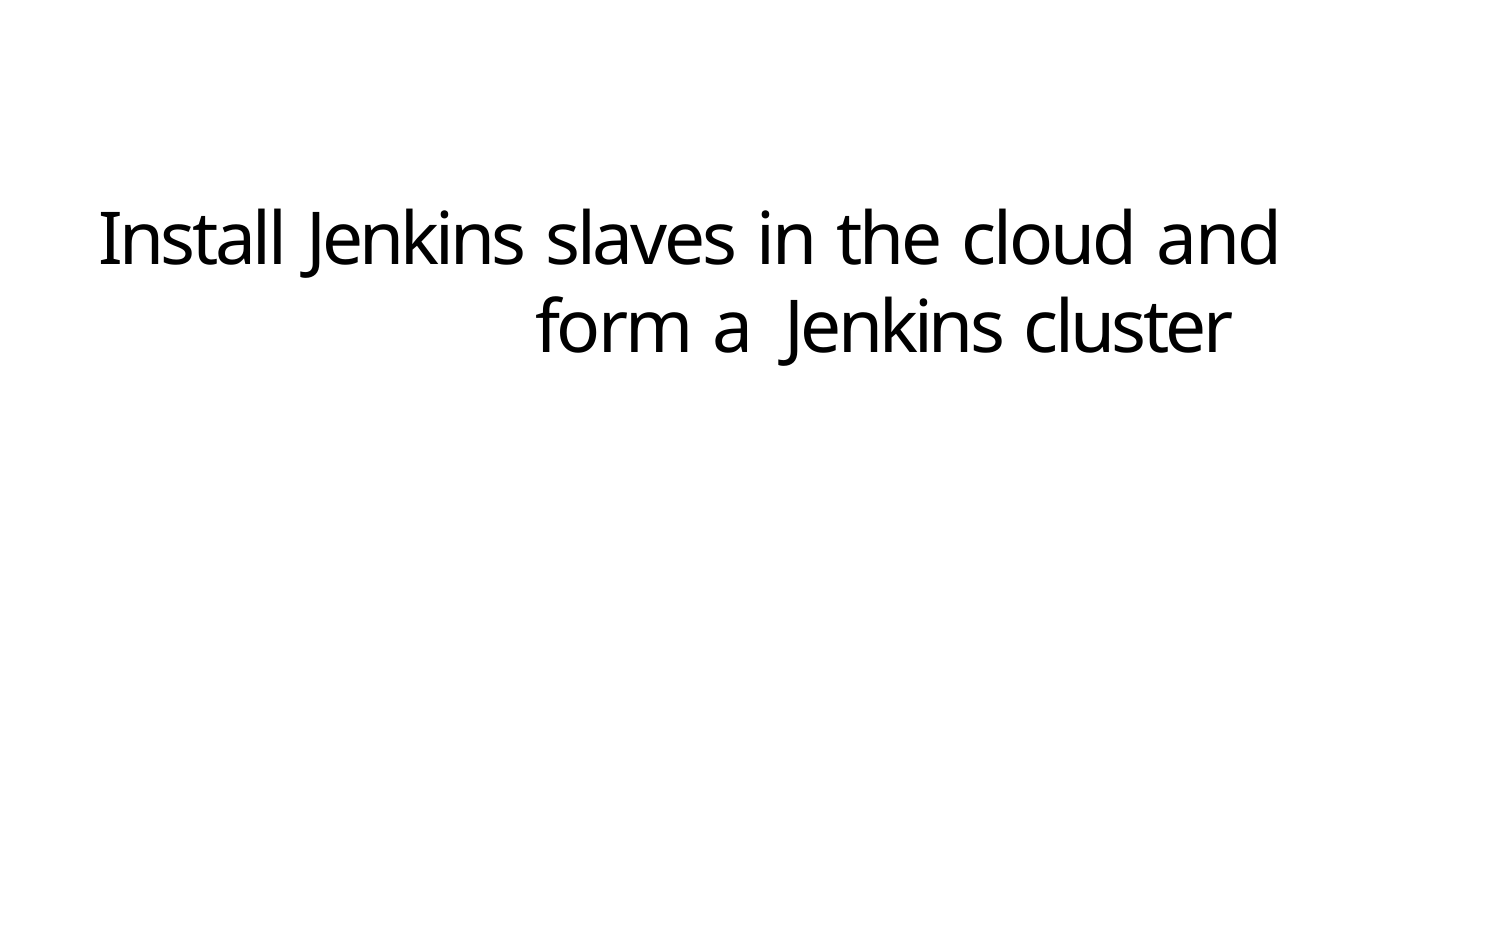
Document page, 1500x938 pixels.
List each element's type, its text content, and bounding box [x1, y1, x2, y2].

title Install Jenkins slaves in the cloud and form a Jenkins cluster [95, 189, 1404, 368]
